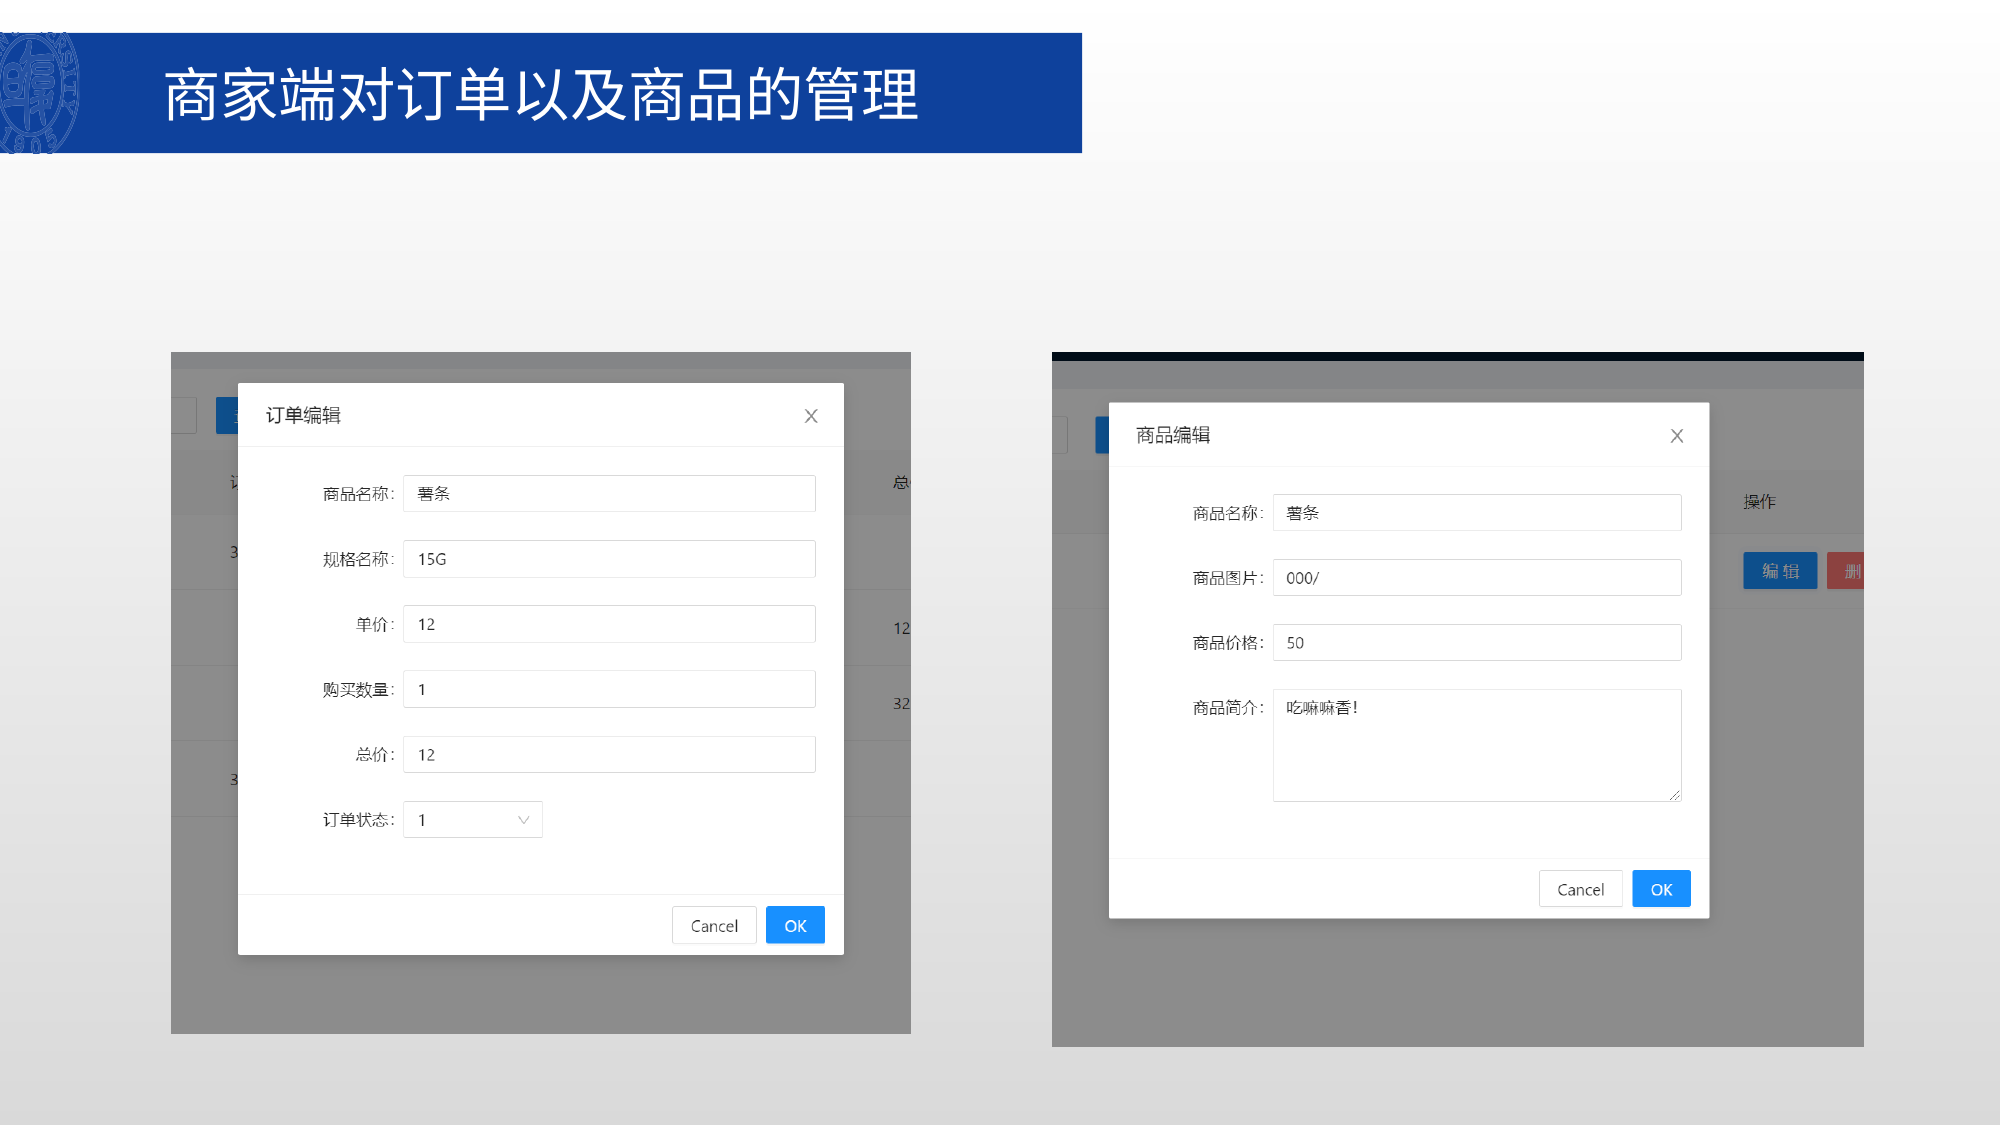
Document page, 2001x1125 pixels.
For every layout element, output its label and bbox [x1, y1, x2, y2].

picture [1052, 352, 1864, 1047]
text_box [0, 32, 1083, 154]
picture [171, 352, 911, 1034]
